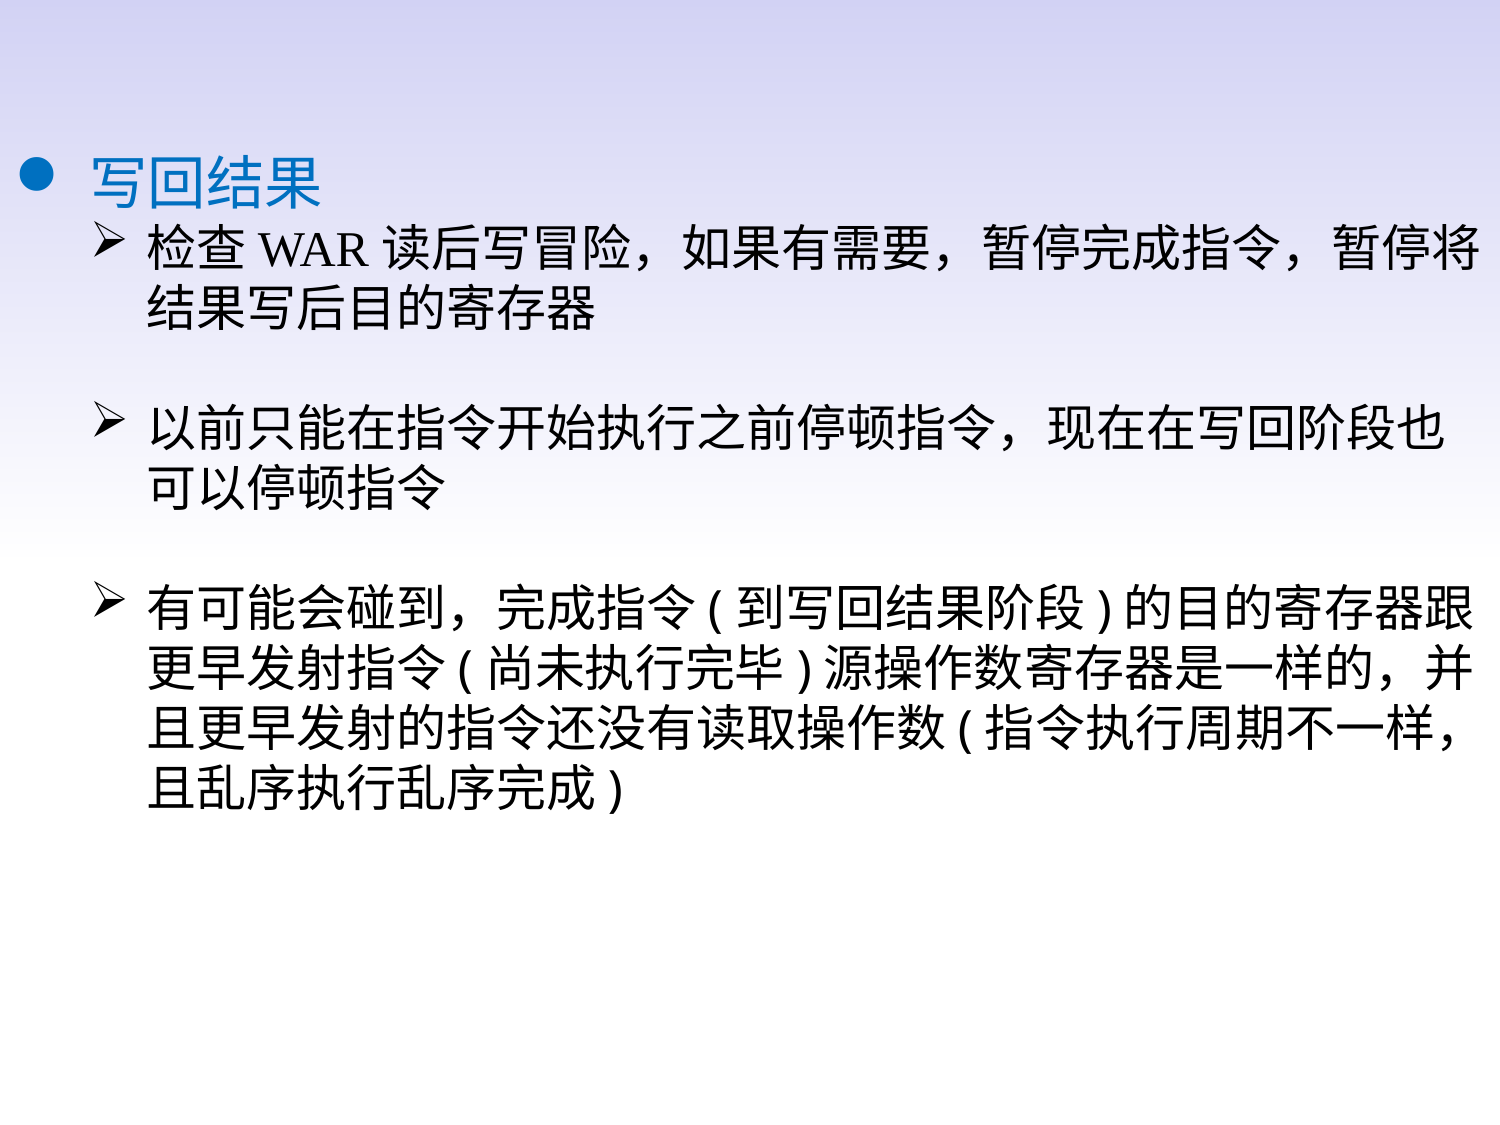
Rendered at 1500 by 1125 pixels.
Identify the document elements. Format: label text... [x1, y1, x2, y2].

text_box 写回结果 检查WAR读后写冒险，如果有需要，暂停完成指令，暂停将结果写后目的寄存器 以前只能在指令开始执行之前停顿指令，现在在写回阶段也可以停顿指令 有可能会碰到，完成指令(到写回结果阶段)的目的寄存器跟更早发射指令(尚未执行完毕)源操作数寄存器是一样的，并且更早发射的指令还没有读取操作数(指令执行周期不一样，且乱序执行乱序完成) [0, 138, 1500, 824]
